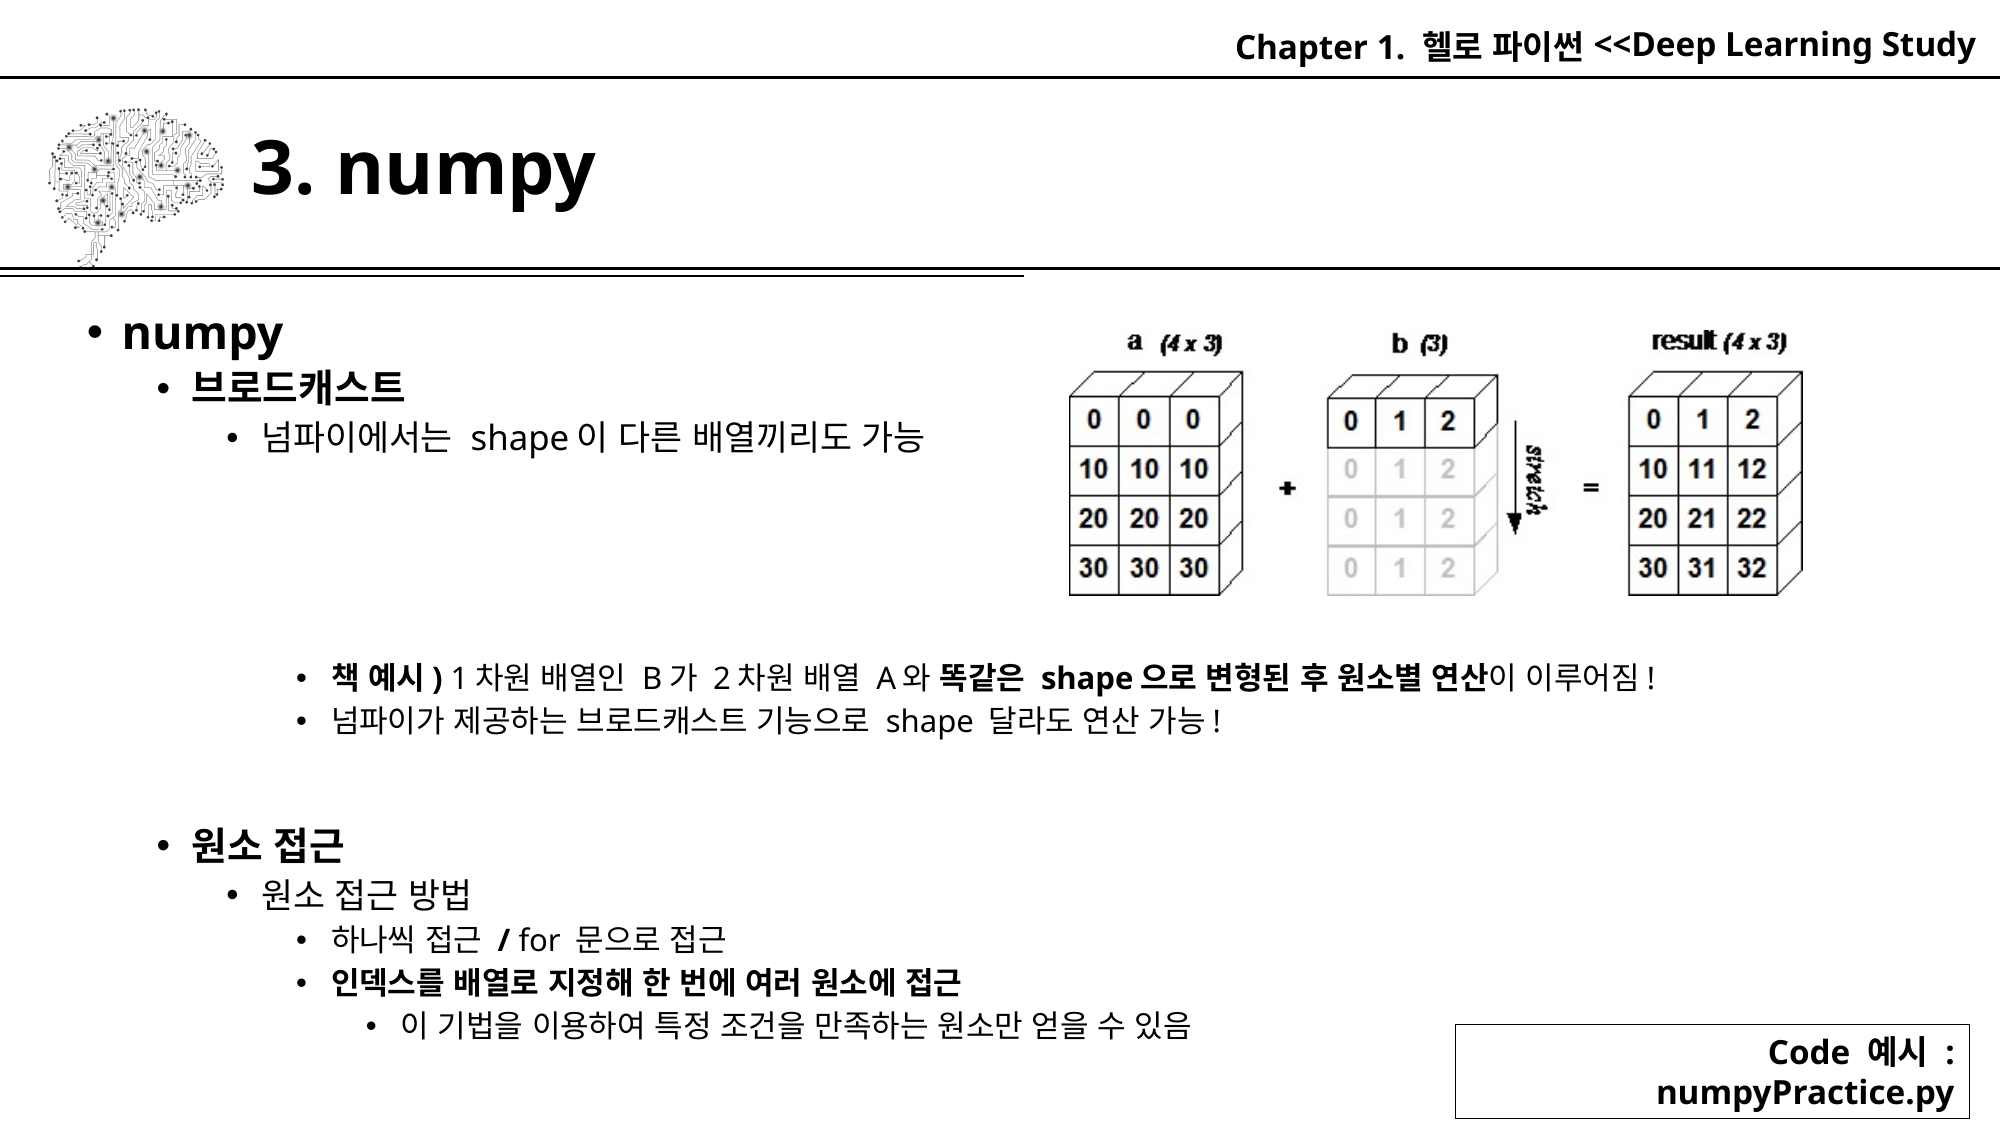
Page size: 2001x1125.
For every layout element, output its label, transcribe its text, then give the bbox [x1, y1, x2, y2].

picture [1069, 330, 1803, 596]
text_box Chapter 1. 헬로 파이썬 [1133, 18, 1685, 74]
title 3. numpy [236, 103, 1903, 238]
text_box Code 예시 : numpyPractice.py [1455, 1024, 1970, 1119]
list numpy 브로드캐스트 넘파이에서는 shape이 다른 배열끼리도 가능 책 예시) 1차원 배열인 B가 2차원 배열 A와 똑같은 shape으로 변형된 후 원소별 연산이 이루어짐! 넘파이가 제공하는 브로드캐스트 기능으로 shape 달라도 연산 가능! 원소 접근 원소 접근 방법 하나씩 접근 / for 문으로 접근 인덱스를 배열로 지정해 한 번에 여러 원소에 접근 이 기법을 이용하여 특정 조건을 만족하는 원소만 얻을 수 있음 [71, 301, 1925, 1053]
